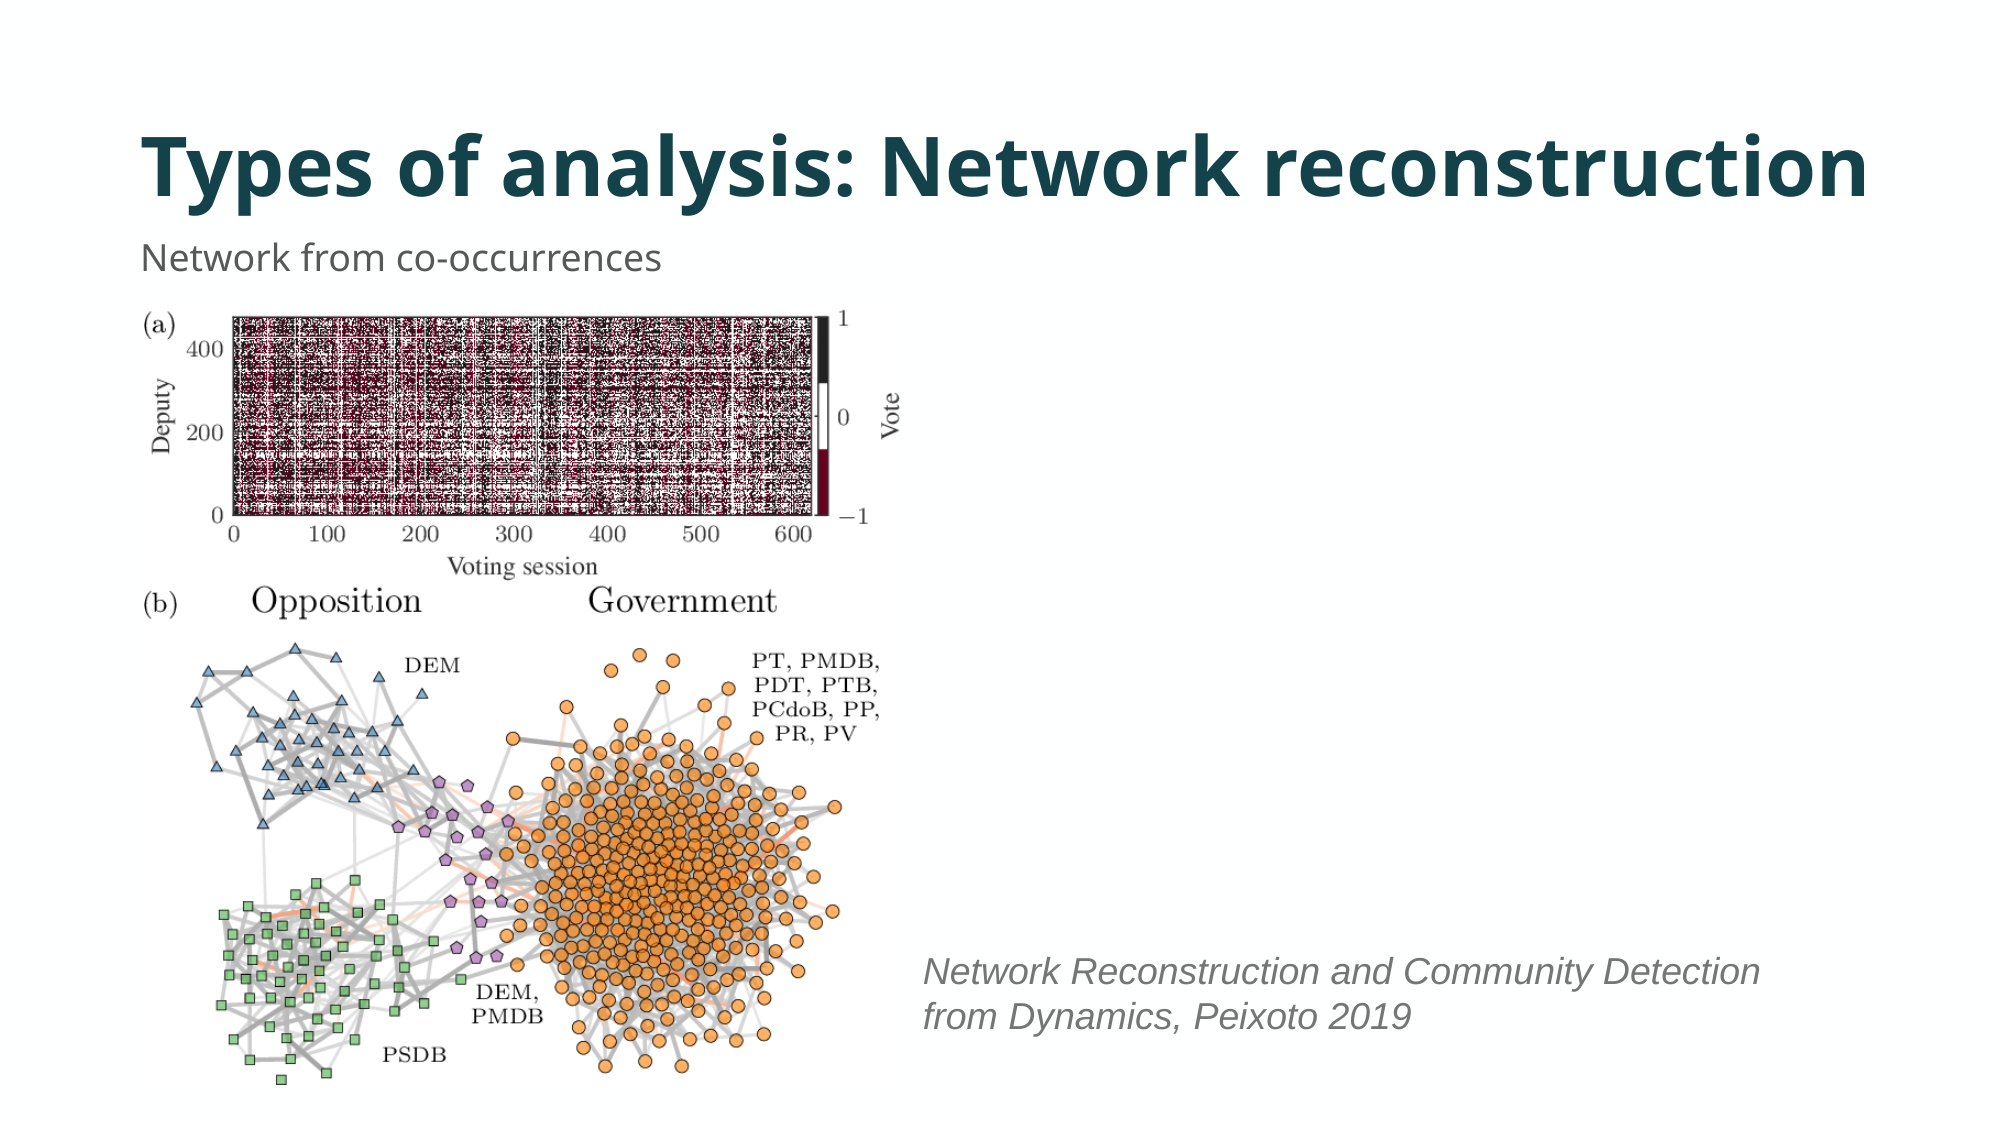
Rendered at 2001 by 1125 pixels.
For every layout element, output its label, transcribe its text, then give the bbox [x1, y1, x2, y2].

title Types of analysis: Network reconstruction [125, 117, 1896, 246]
list Network from co-occurrences [125, 246, 1819, 834]
picture [144, 306, 901, 1085]
text_box Network Reconstruction and Community Detection from Dynamics, Peixoto 2019 [908, 894, 1819, 1044]
